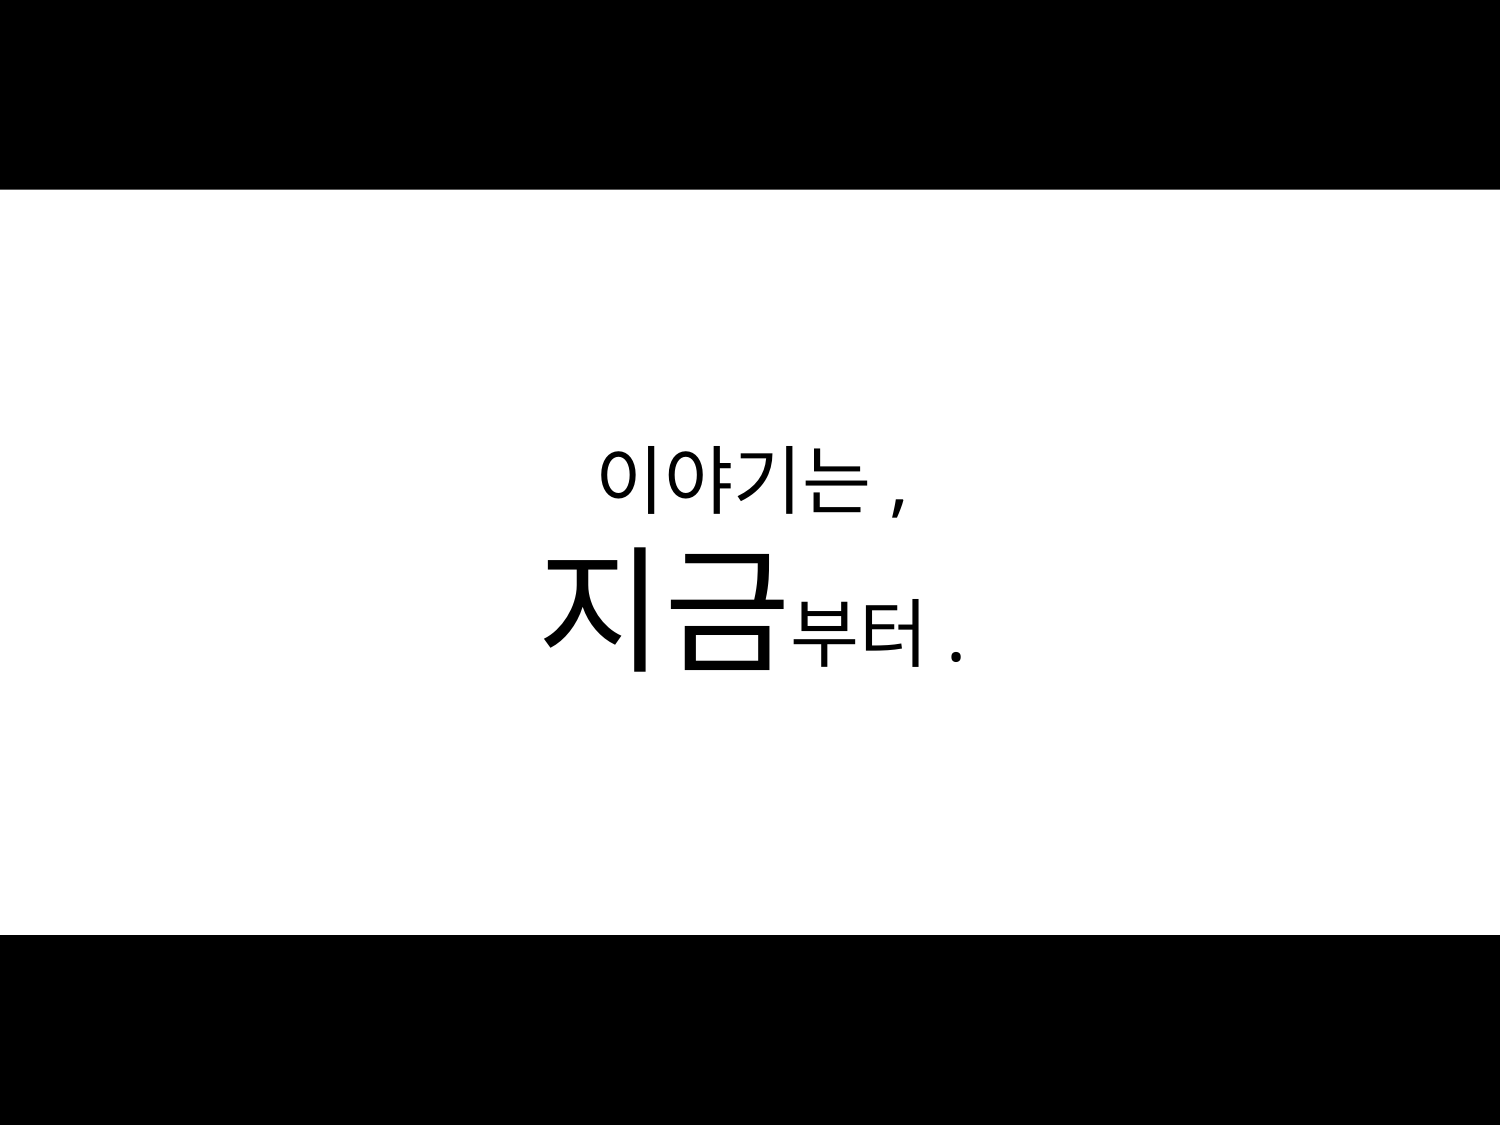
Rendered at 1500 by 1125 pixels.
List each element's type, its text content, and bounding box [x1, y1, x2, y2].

text_box 이야기는, 지금부터. [522, 426, 982, 696]
text_box [0, 0, 1500, 192]
text_box [0, 933, 1500, 1125]
